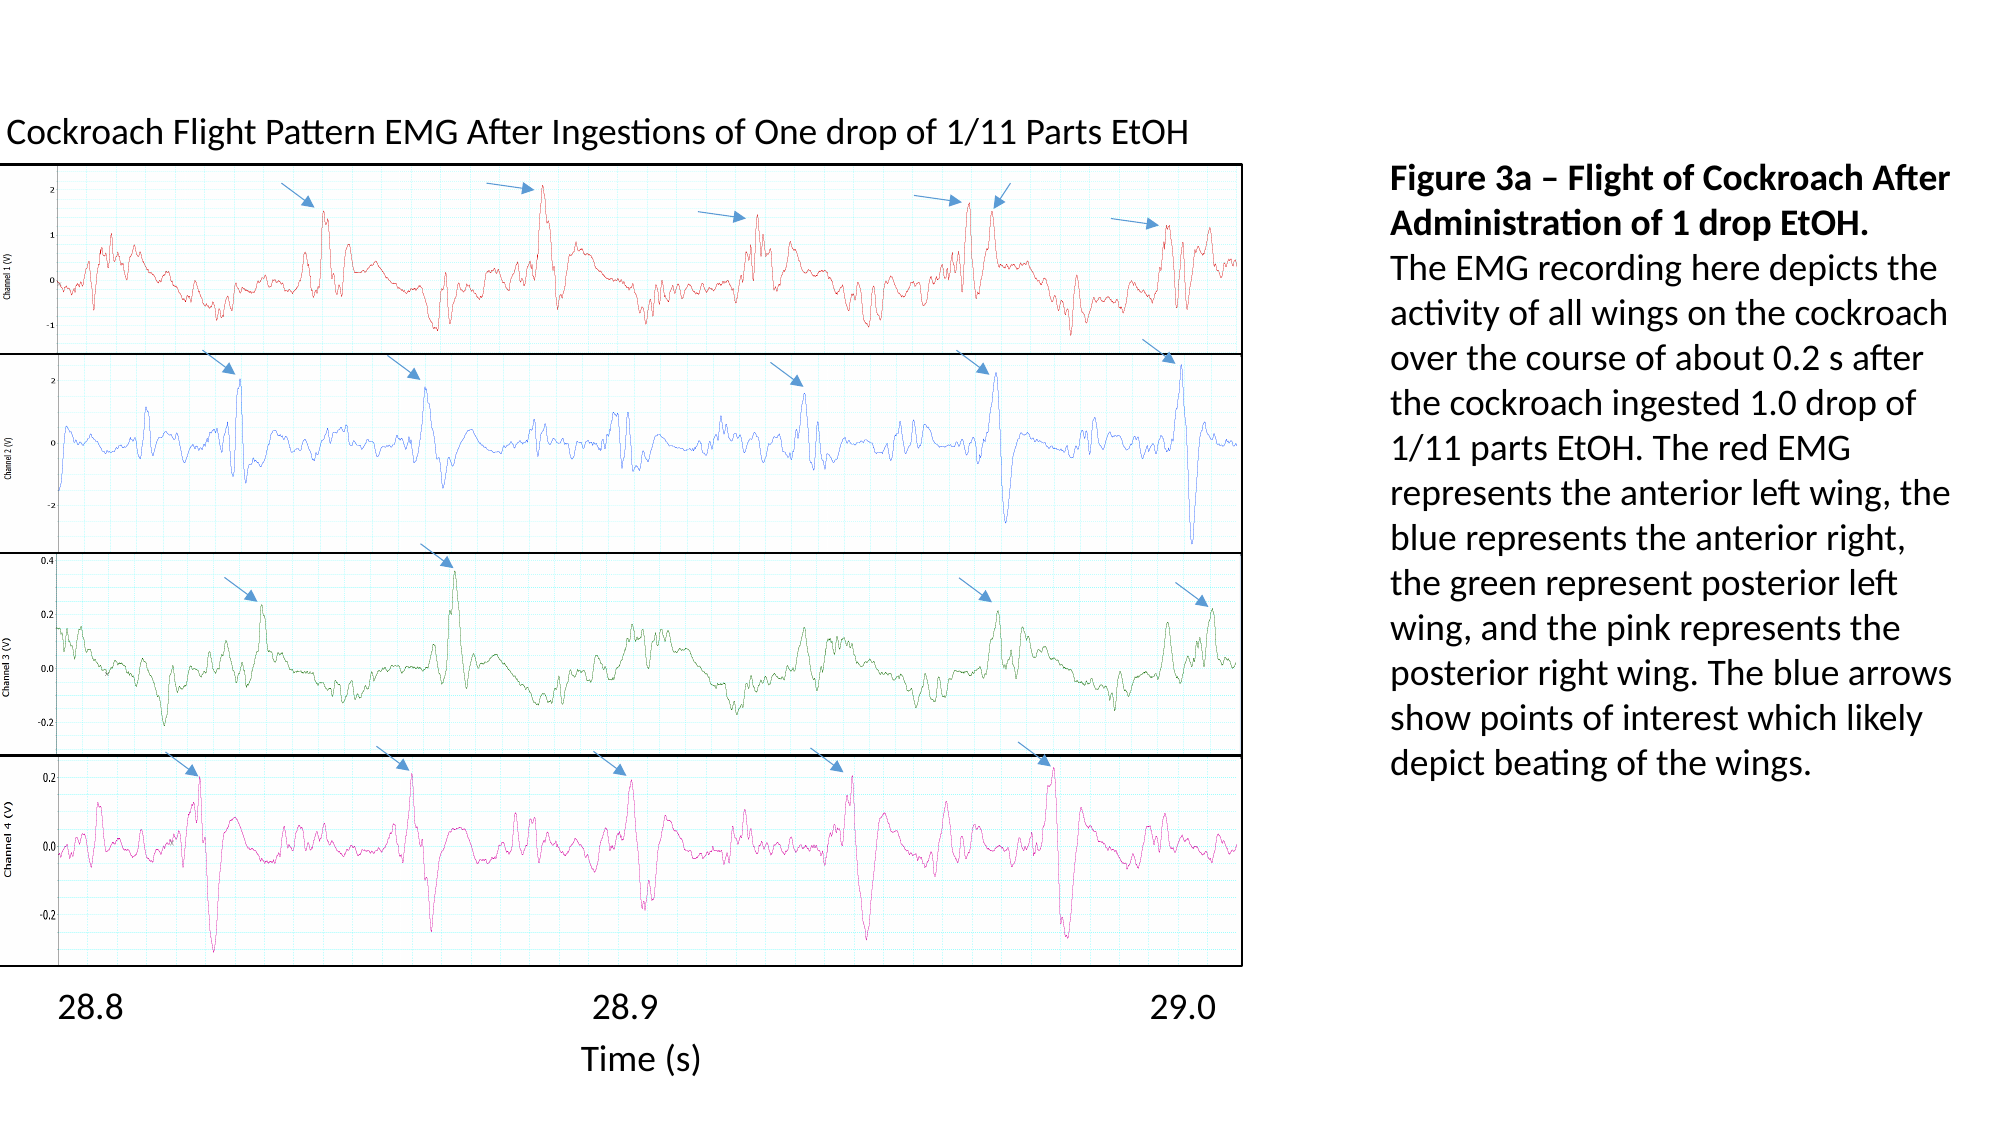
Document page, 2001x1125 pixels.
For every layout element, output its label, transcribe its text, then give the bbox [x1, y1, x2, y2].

picture [0, 165, 1241, 966]
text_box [770, 362, 804, 387]
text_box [420, 543, 454, 569]
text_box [387, 355, 421, 380]
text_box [956, 350, 990, 375]
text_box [593, 751, 627, 776]
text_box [810, 747, 844, 773]
text_box Time (s) [565, 1026, 771, 1086]
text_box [202, 350, 236, 375]
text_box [224, 577, 258, 602]
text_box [281, 183, 315, 208]
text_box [1142, 339, 1176, 364]
text_box Cockroach Flight Pattern EMG After Ingestions of One drop of 1/11 Parts EtOH [0, 99, 1246, 160]
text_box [1017, 741, 1051, 767]
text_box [697, 211, 746, 219]
text_box Figure 3a – Flight of Cockroach After Administration of 1 drop EtOH. The EMG recording here depicts the activity of all wings on the cockroach over the course of about 0.2 s after the cockroach ingested 1.0 drop of 1/11 parts EtOH. The red EMG represents the anterior left wing, the blue represents the anterior right, the green represent posterior left wing, and the pink represents the posterior right wing. The blue arrows show points of interest which likely depict beating of the wings. [1375, 145, 1974, 881]
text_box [486, 183, 535, 190]
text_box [1110, 218, 1159, 226]
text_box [958, 577, 992, 603]
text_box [165, 752, 199, 777]
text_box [993, 183, 1011, 209]
text_box 28.8 28.9 29.0 [0, 975, 1241, 1035]
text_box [913, 195, 962, 203]
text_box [1175, 582, 1209, 607]
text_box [376, 746, 410, 771]
